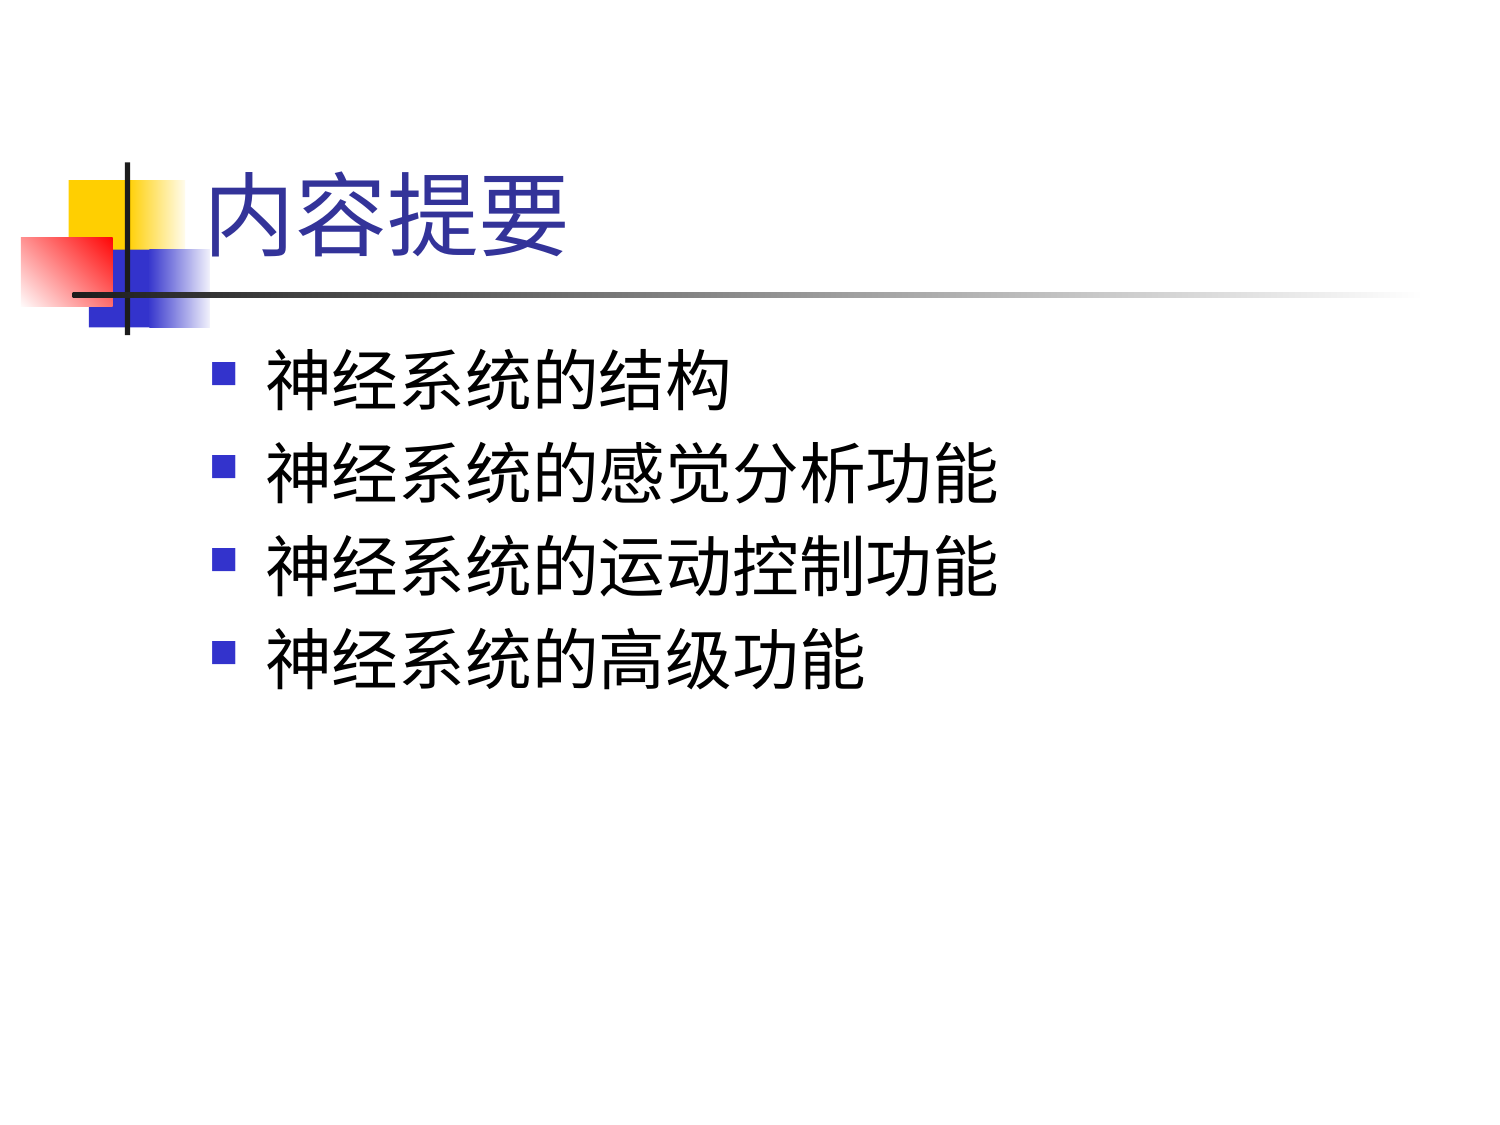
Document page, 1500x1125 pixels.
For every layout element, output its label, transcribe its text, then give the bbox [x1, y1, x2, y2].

list 神经系统的结构 神经系统的感觉分析功能 神经系统的运动控制功能 神经系统的高级功能 [193, 330, 1470, 1007]
title 内容提要 [188, 34, 1468, 276]
